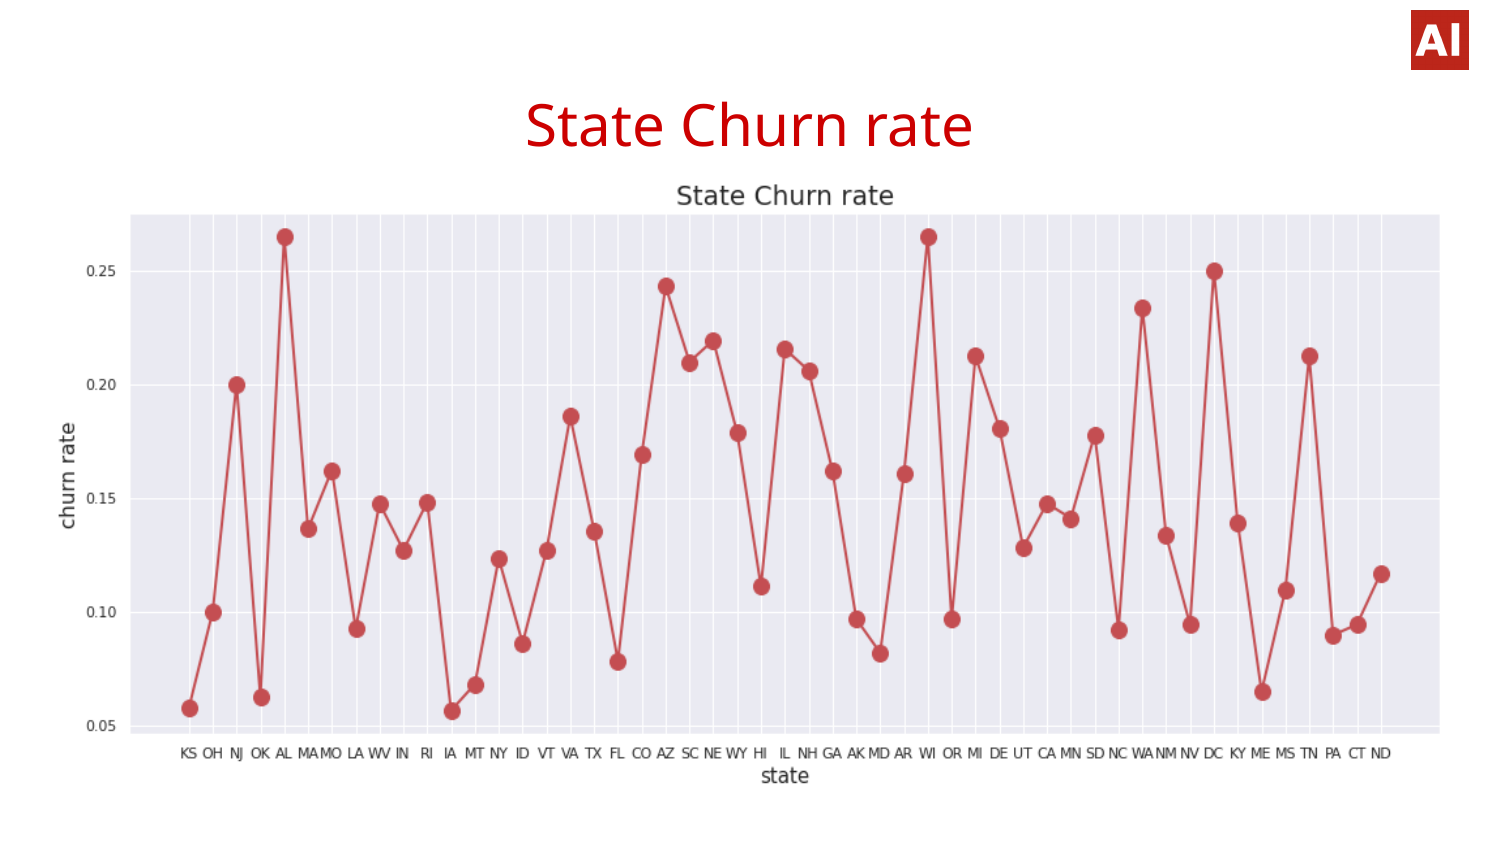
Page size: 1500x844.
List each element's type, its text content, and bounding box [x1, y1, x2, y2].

picture [51, 175, 1450, 797]
title State Churn rate [51, 72, 1449, 167]
picture [1411, 10, 1469, 70]
